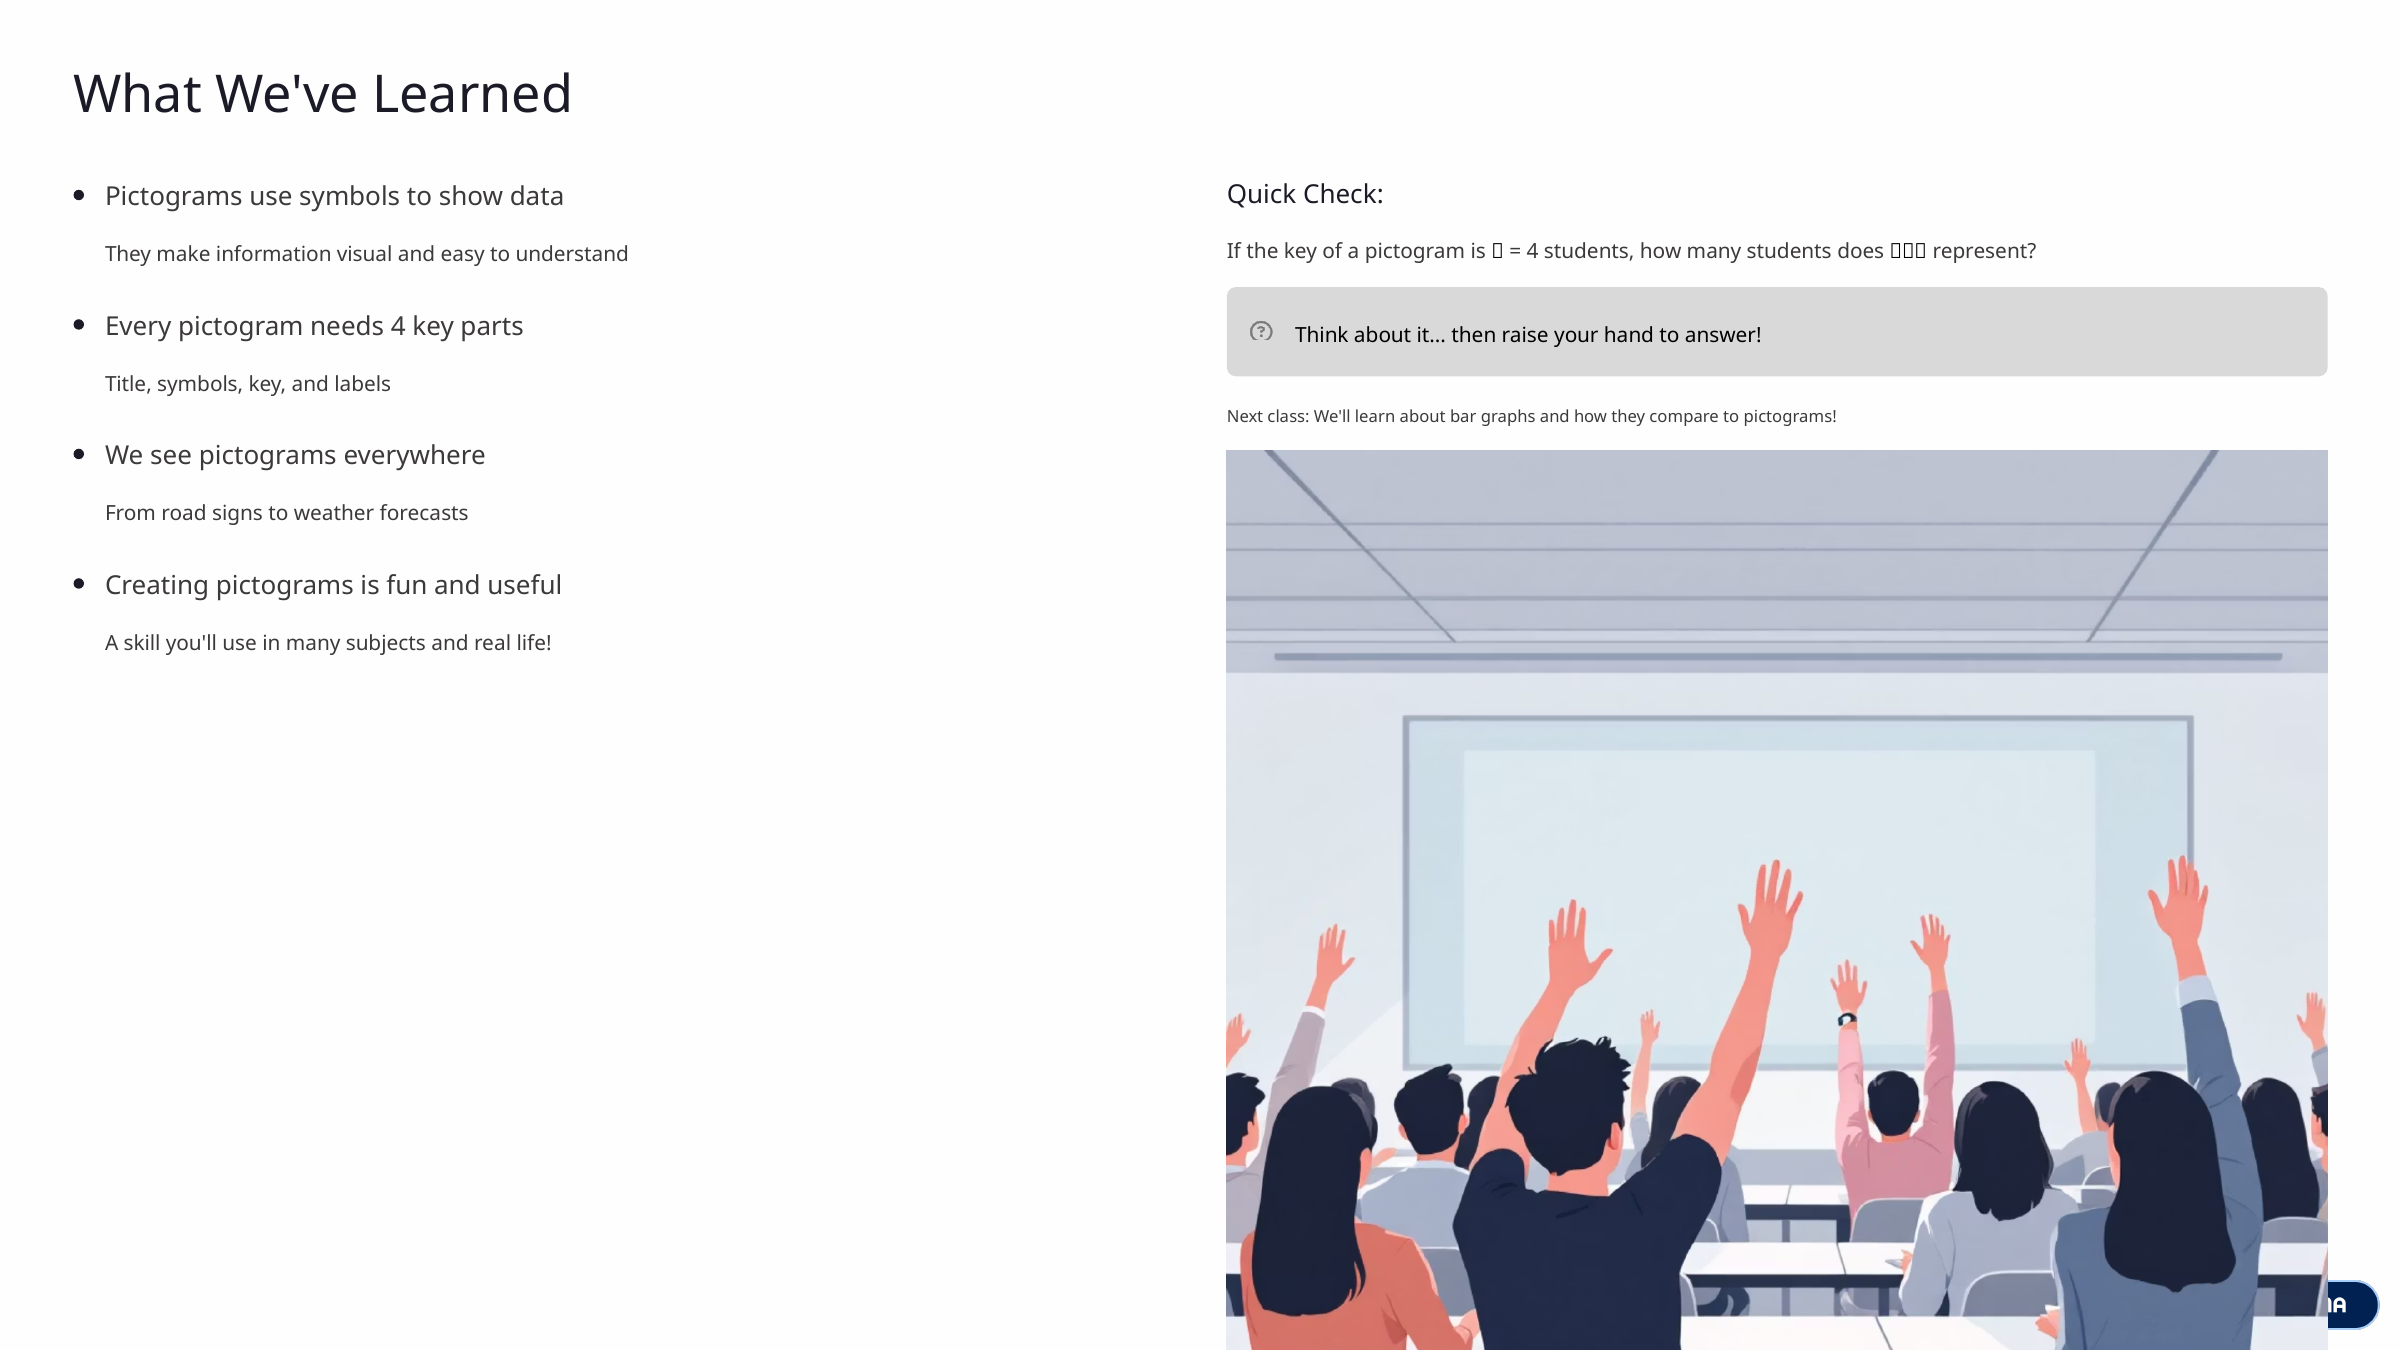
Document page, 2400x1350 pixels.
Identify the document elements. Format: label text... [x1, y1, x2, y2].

text_box [73, 578, 85, 589]
text_box [73, 189, 85, 201]
text_box [1226, 287, 2328, 377]
text_box They make information visual and easy to understand [105, 232, 1175, 267]
text_box A skill you'll use in many subjects and real life! [105, 620, 1175, 655]
text_box Title, symbols, key, and labels [105, 361, 1175, 396]
text_box Quick Check: [1226, 175, 1490, 209]
picture [1247, 318, 1275, 340]
picture [1226, 450, 2389, 1350]
text_box From road signs to weather forecasts [105, 491, 1175, 525]
text_box Creating pictograms is fun and useful [105, 567, 557, 600]
text_box Next class: We'll learn about bar graphs and how they compare to pictograms! [1226, 400, 2328, 427]
text_box [73, 319, 85, 330]
text_box Every pictogram needs 4 key parts [105, 308, 523, 341]
text_box Think about it... then raise your hand to answer! [1295, 313, 2307, 347]
text_box Pictograms use symbols to show data [105, 178, 564, 212]
text_box [73, 448, 85, 460]
text_box We see pictograms everywhere [105, 437, 491, 471]
text_box What We've Learned [73, 57, 599, 124]
text_box If the key of a pictogram is 🍎 = 4 students, how many students does 🍎🍎🍎 represent? [1226, 229, 2328, 264]
